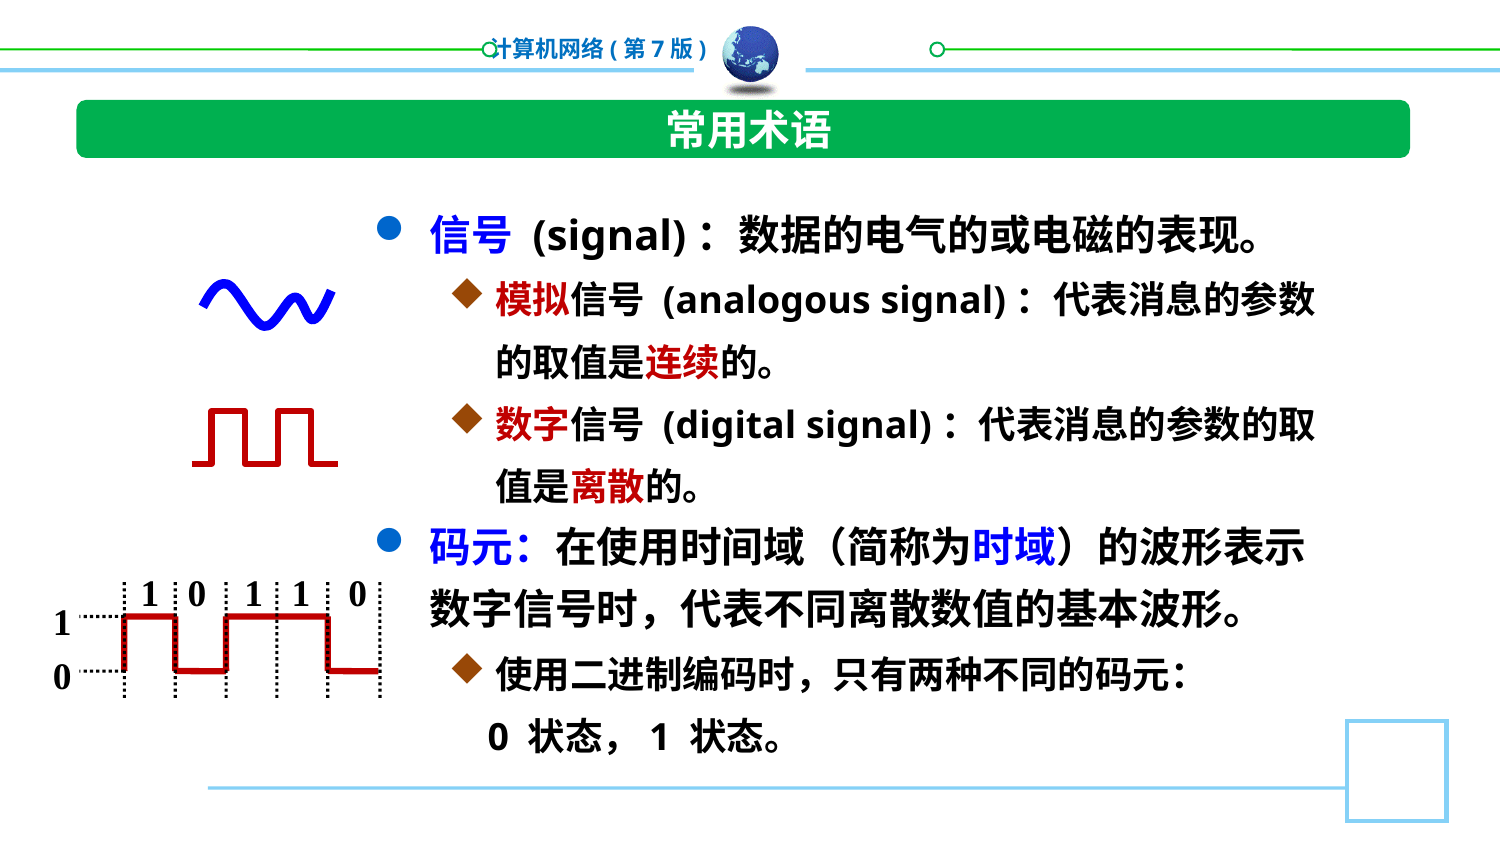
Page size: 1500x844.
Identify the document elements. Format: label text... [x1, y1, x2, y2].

list 常用术语 [204, 99, 1293, 158]
list 信号 (signal)：数据的电气的或电磁的表现。 模拟信号 (analogous signal)：代表消息的参数的取值是连续的。 数字信号 (digital signal)：代表消息的参数的取值是离散的。 码元：在使用时间域（简称为时域）的波形表示数字信号时，代表不同离散数值的基本波形。 使用二进制编码时，只有两种不同的码元： 0 状态，1 状态。 [358, 188, 1336, 710]
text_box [39, 561, 398, 699]
text_box [191, 411, 338, 464]
picture [720, 24, 780, 99]
text_box [202, 283, 332, 327]
